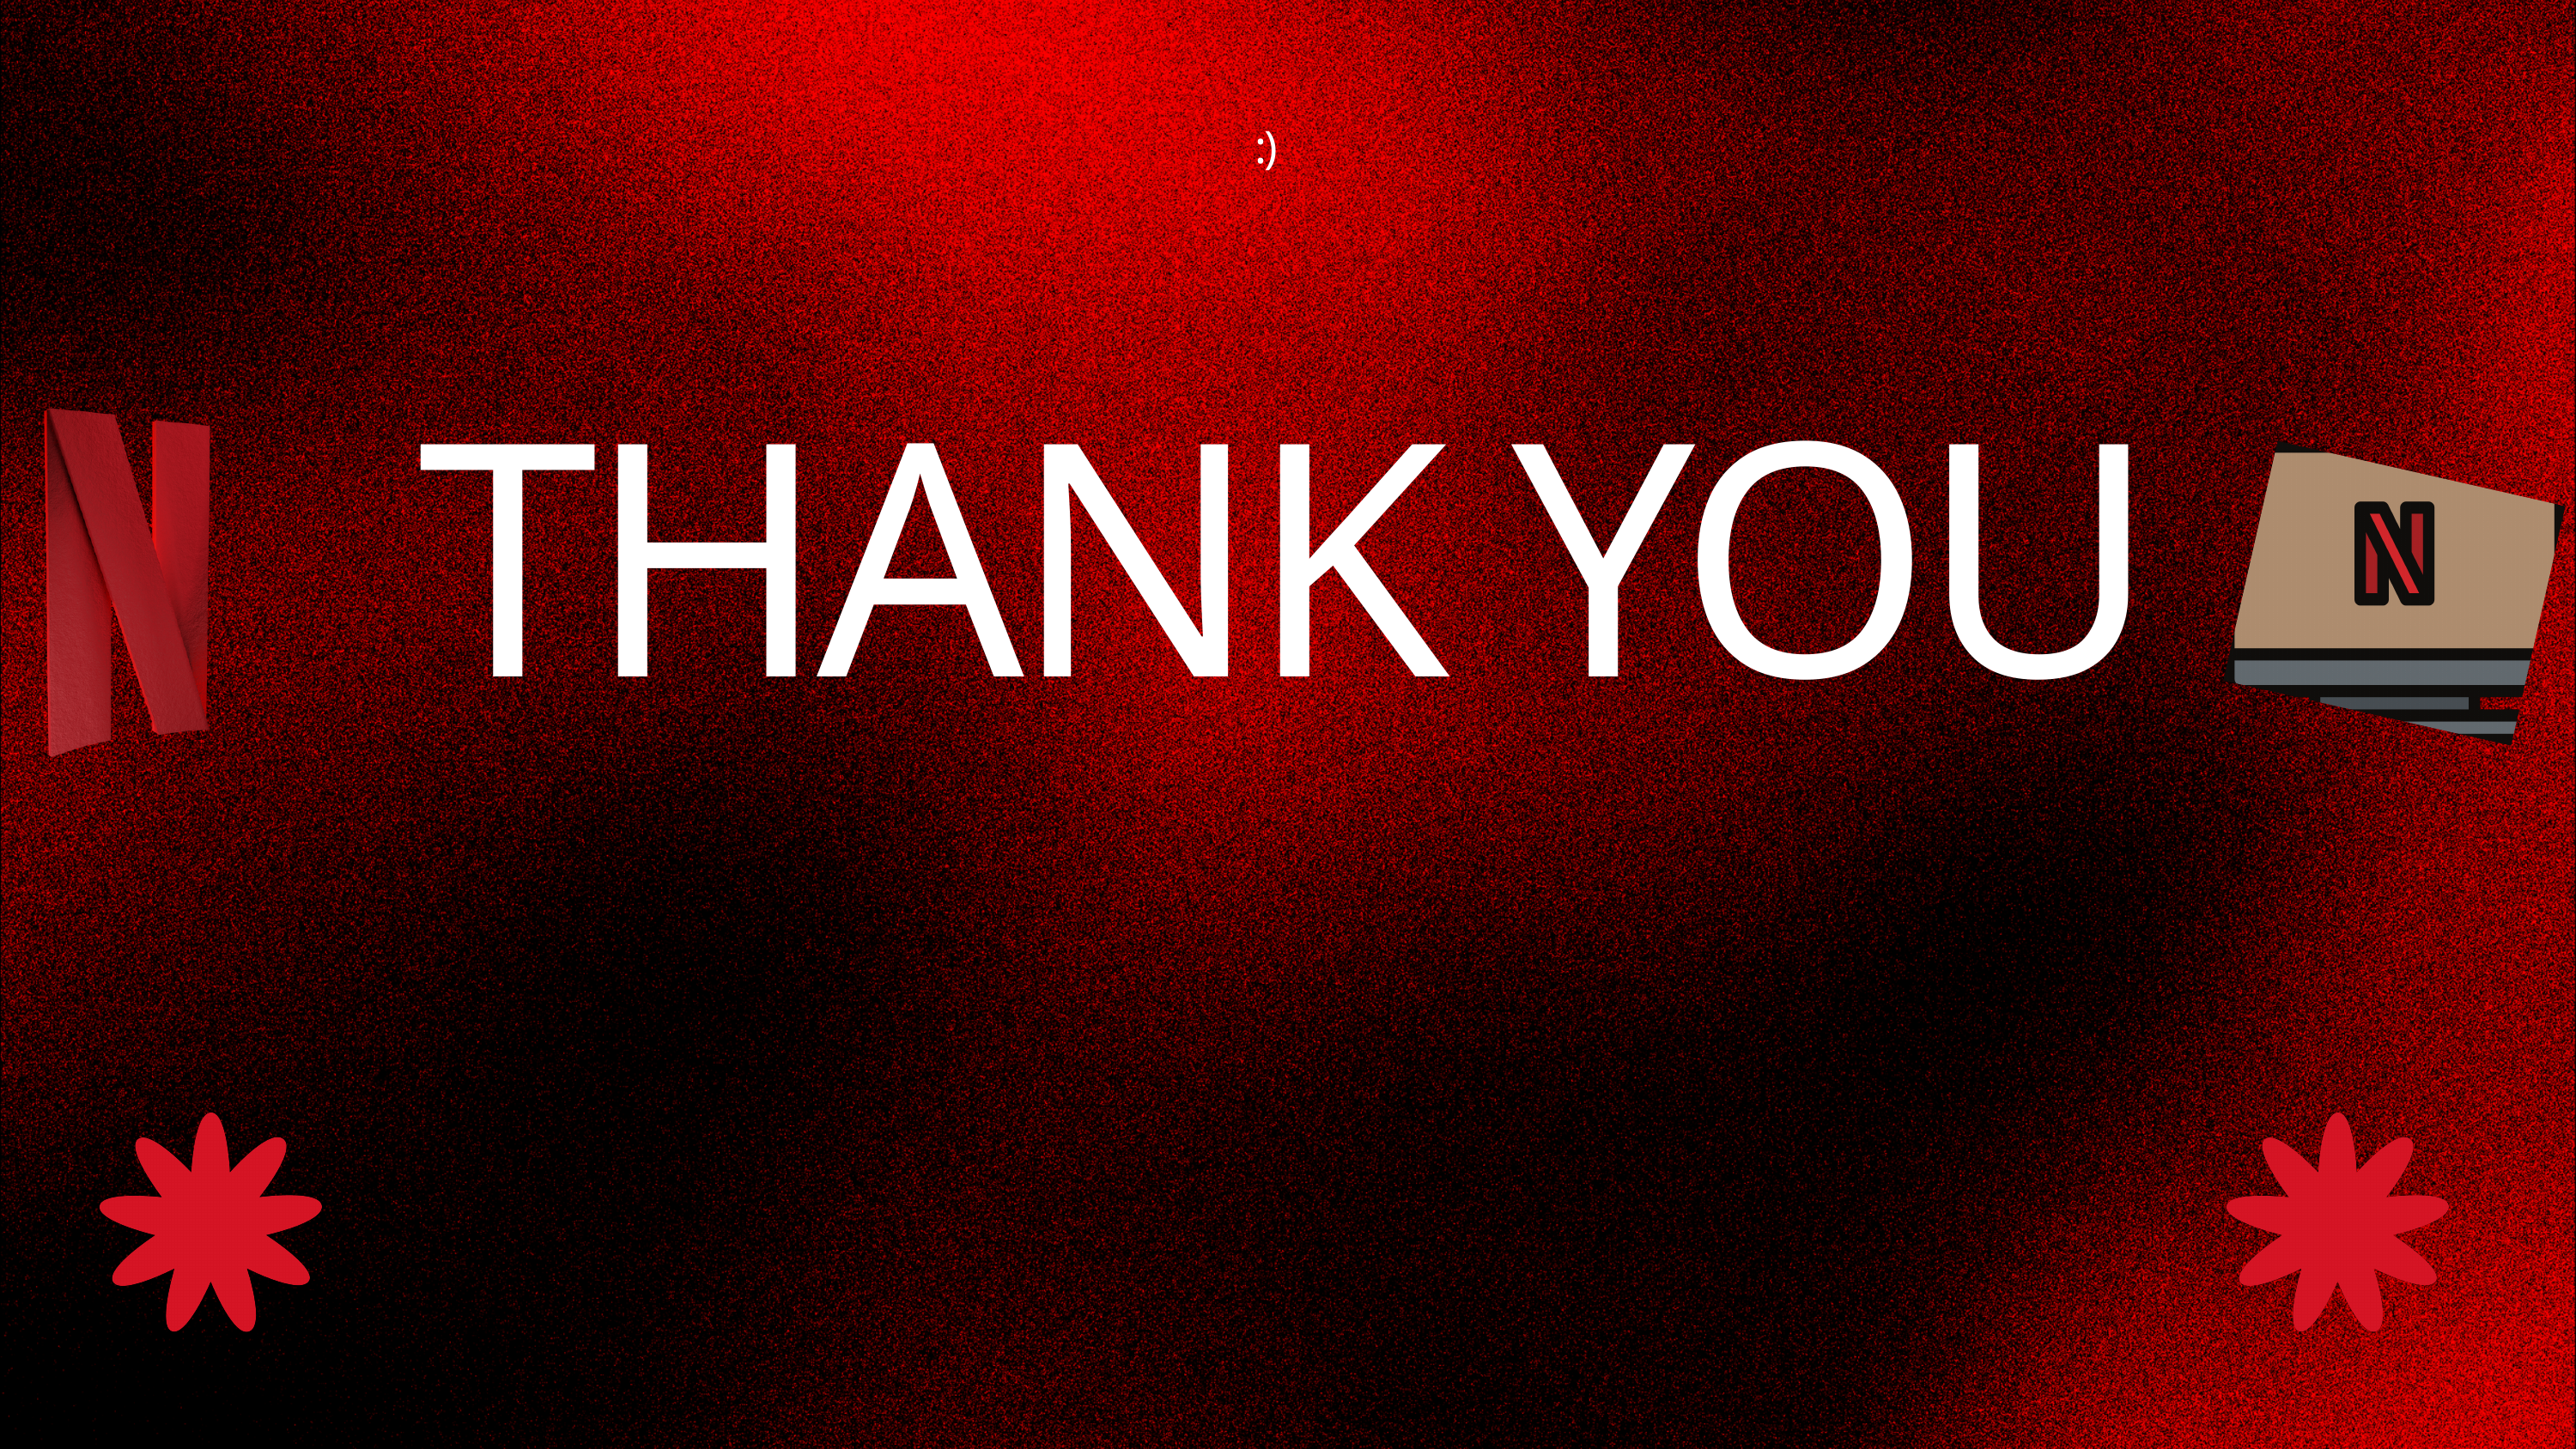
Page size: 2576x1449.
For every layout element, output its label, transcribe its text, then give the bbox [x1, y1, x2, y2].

text_box [0, 0, 2576, 1449]
text_box [2334, 453, 2566, 746]
text_box [44, 408, 210, 757]
text_box [96, 1111, 325, 1338]
text_box :) [721, 122, 1812, 173]
text_box THANK YOU [242, 419, 2334, 742]
text_box [2223, 1111, 2451, 1338]
